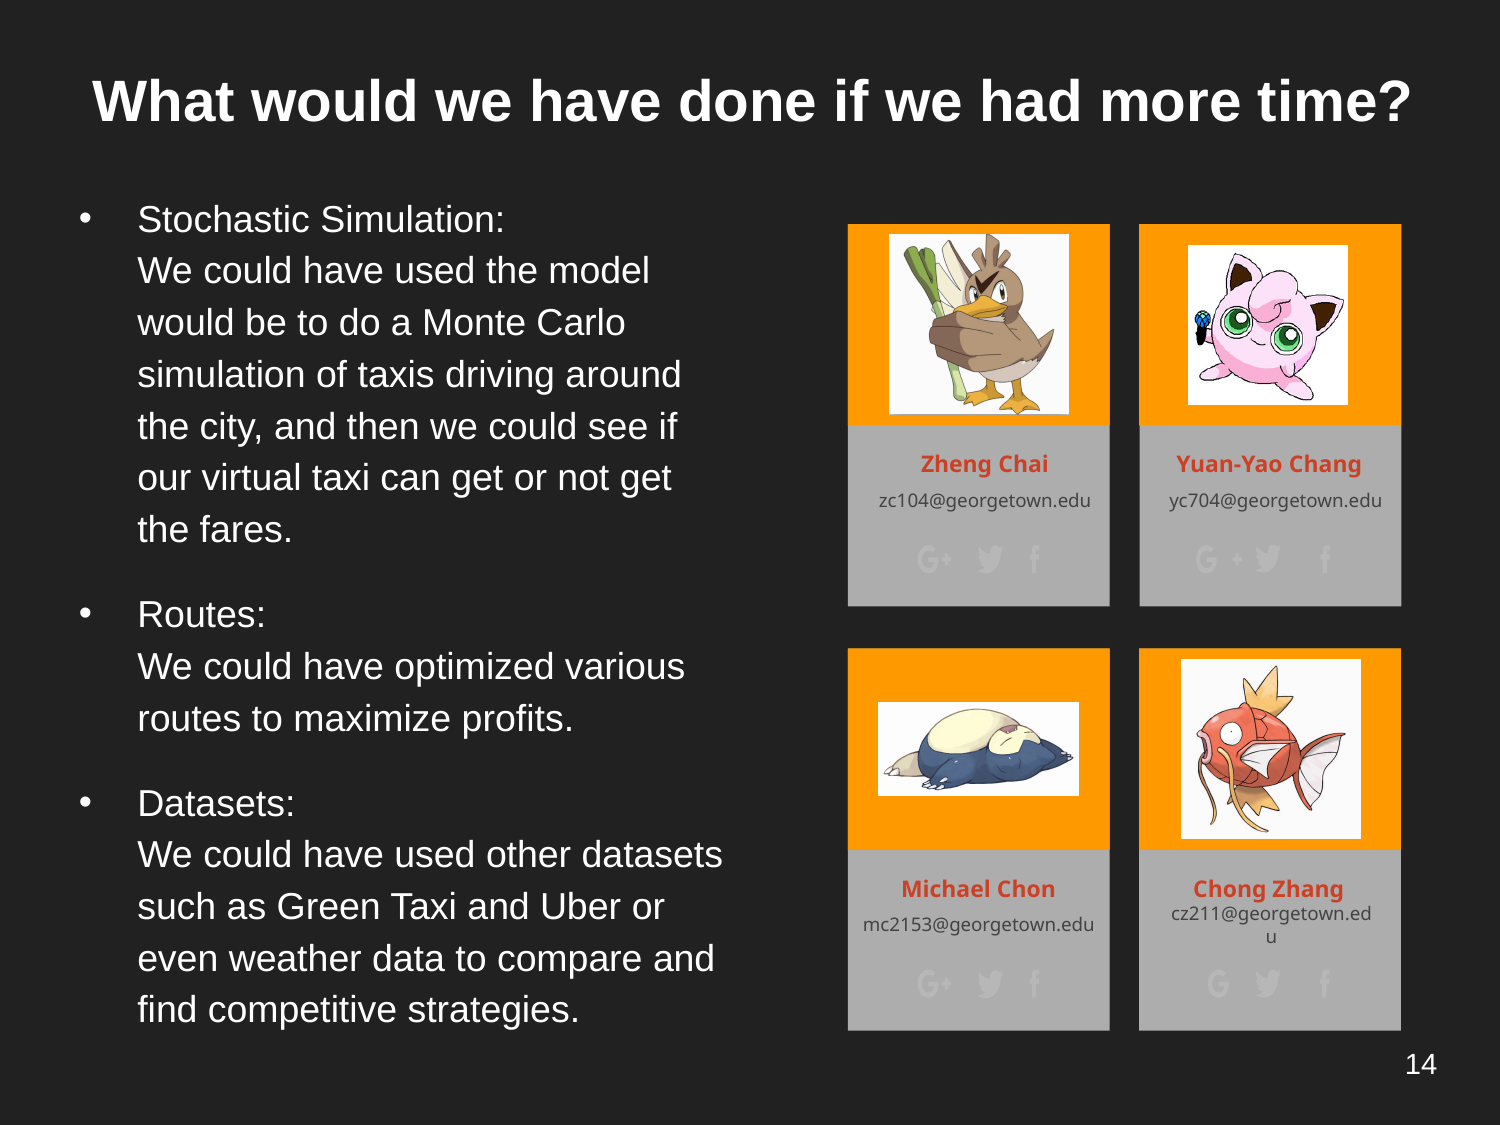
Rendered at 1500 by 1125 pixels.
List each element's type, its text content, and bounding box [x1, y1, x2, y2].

text_box [847, 850, 1110, 859]
text_box [847, 224, 1110, 426]
text_box [1139, 224, 1402, 607]
picture [1188, 245, 1348, 405]
text_box [847, 648, 1110, 850]
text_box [847, 859, 1110, 998]
picture [1181, 659, 1362, 839]
slide_number 14 [1389, 1019, 1480, 1106]
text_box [1150, 435, 1401, 574]
picture [888, 234, 1069, 416]
text_box [847, 426, 1110, 607]
text_box [1139, 850, 1401, 1031]
title What would we have done if we had more time? [77, 47, 1476, 173]
text_box [1139, 224, 1401, 426]
picture [878, 702, 1079, 796]
text_box [847, 1004, 1110, 1031]
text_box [860, 435, 1110, 574]
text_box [1150, 859, 1393, 998]
list Stochastic Simulation: We could have used the model would be to do a Monte Carlo simulation of taxis driving around the city, and then we could see if our virtual taxi can get or not get the fares. Routes: We could have optimized various routes to maximize profits. Datasets: We could have used other datasets such as Green Taxi and Uber or even weather data to compare and find competitive strategies. [47, 172, 745, 921]
text_box [1139, 648, 1401, 850]
